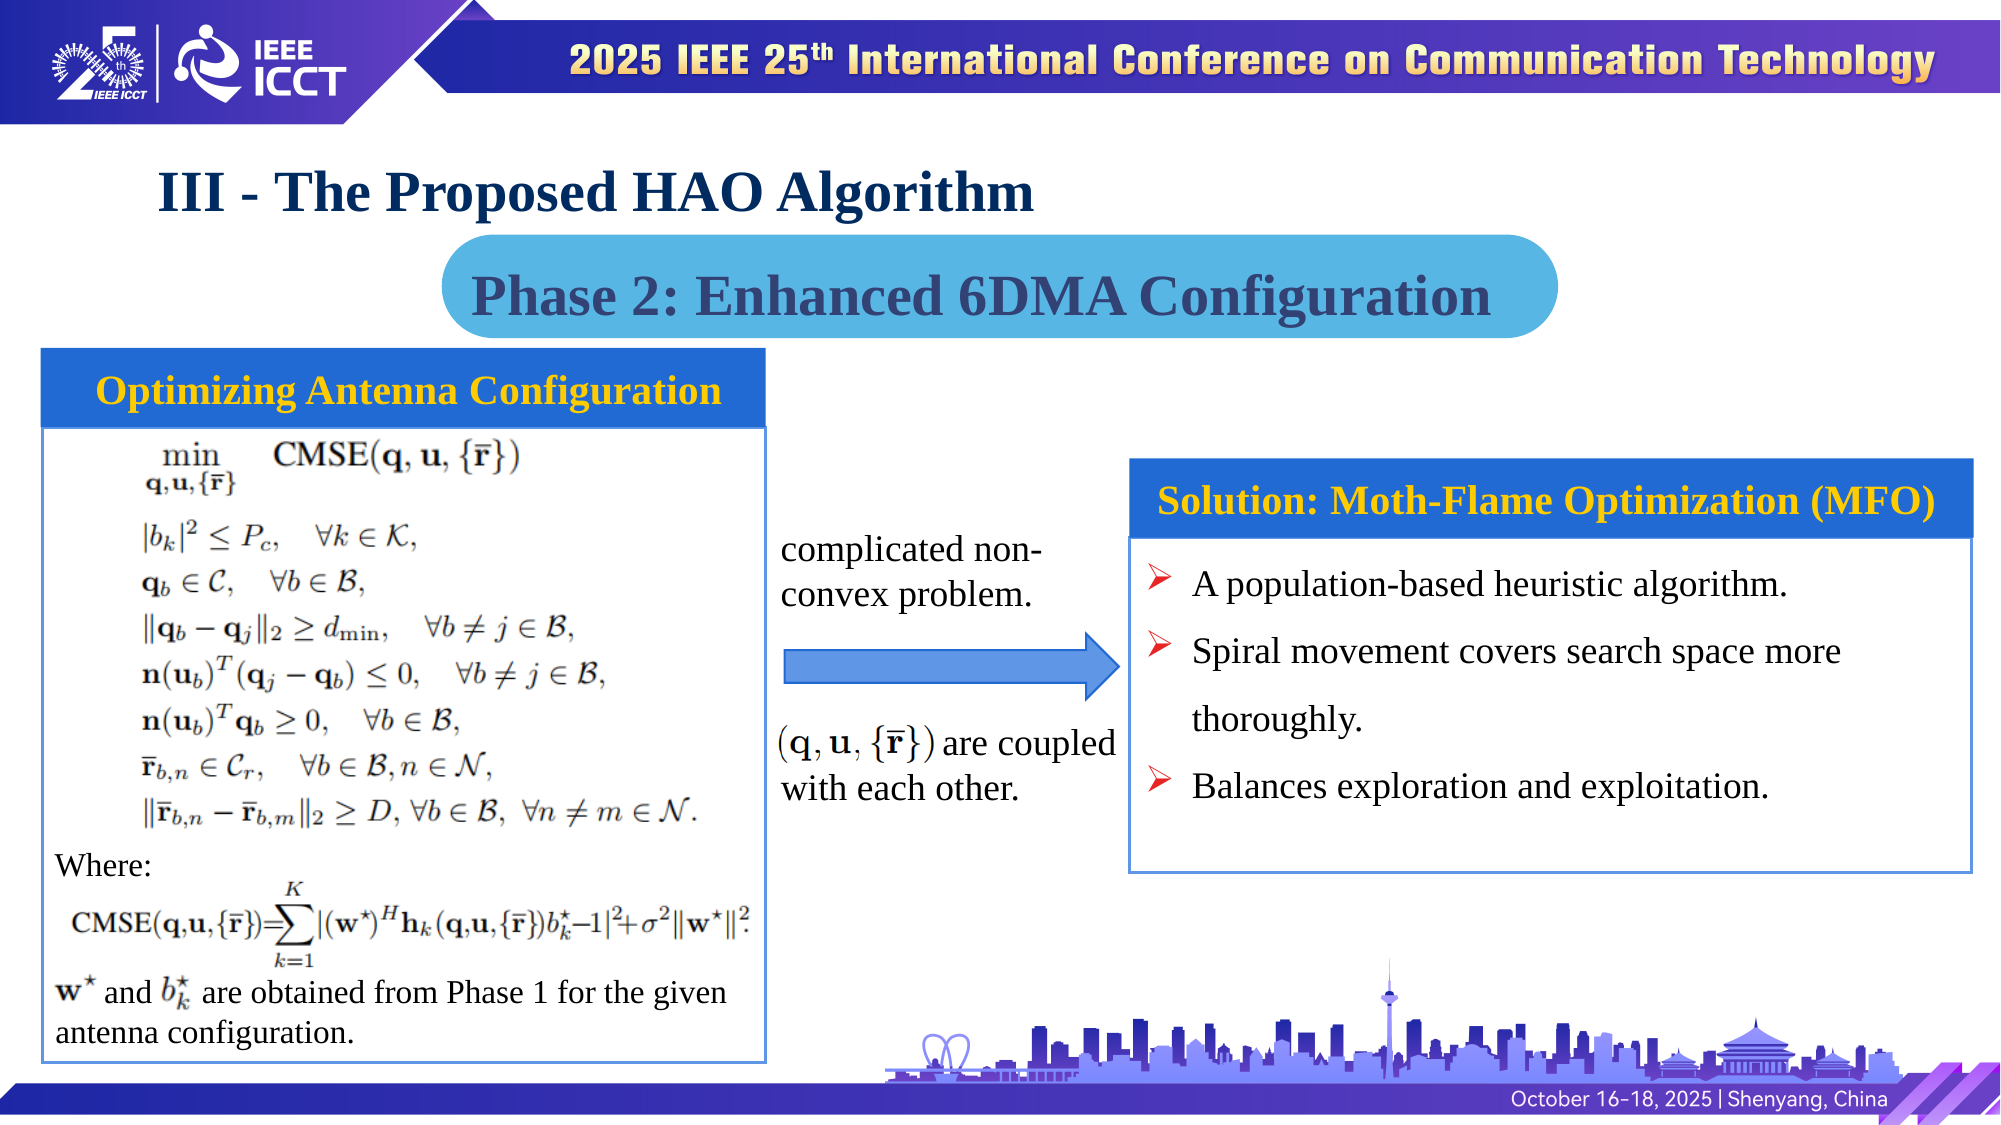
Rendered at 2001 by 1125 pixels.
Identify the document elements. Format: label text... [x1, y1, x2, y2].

text_box Phase 2: Enhanced 6DMA Configuration [441, 234, 1559, 339]
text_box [32, 347, 786, 428]
text_box [42, 428, 767, 1064]
text_box [783, 631, 1121, 702]
text_box w and b are obtained from Phase 1 for the given antenna configuration. [40, 962, 766, 1049]
text_box A population-based heuristic algorithm. Spiral movement covers search space more thoroughly. Balances exploration and exploitation. [1129, 538, 1972, 873]
text_box III - The Proposed HAO Algorithm [142, 145, 1729, 301]
text_box Where: [39, 835, 707, 891]
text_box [1119, 458, 1974, 538]
text_box complicated non-convex problem. [765, 516, 1136, 621]
text_box are coupled with each other. [766, 710, 1138, 816]
picture [0, 0, 2001, 1125]
